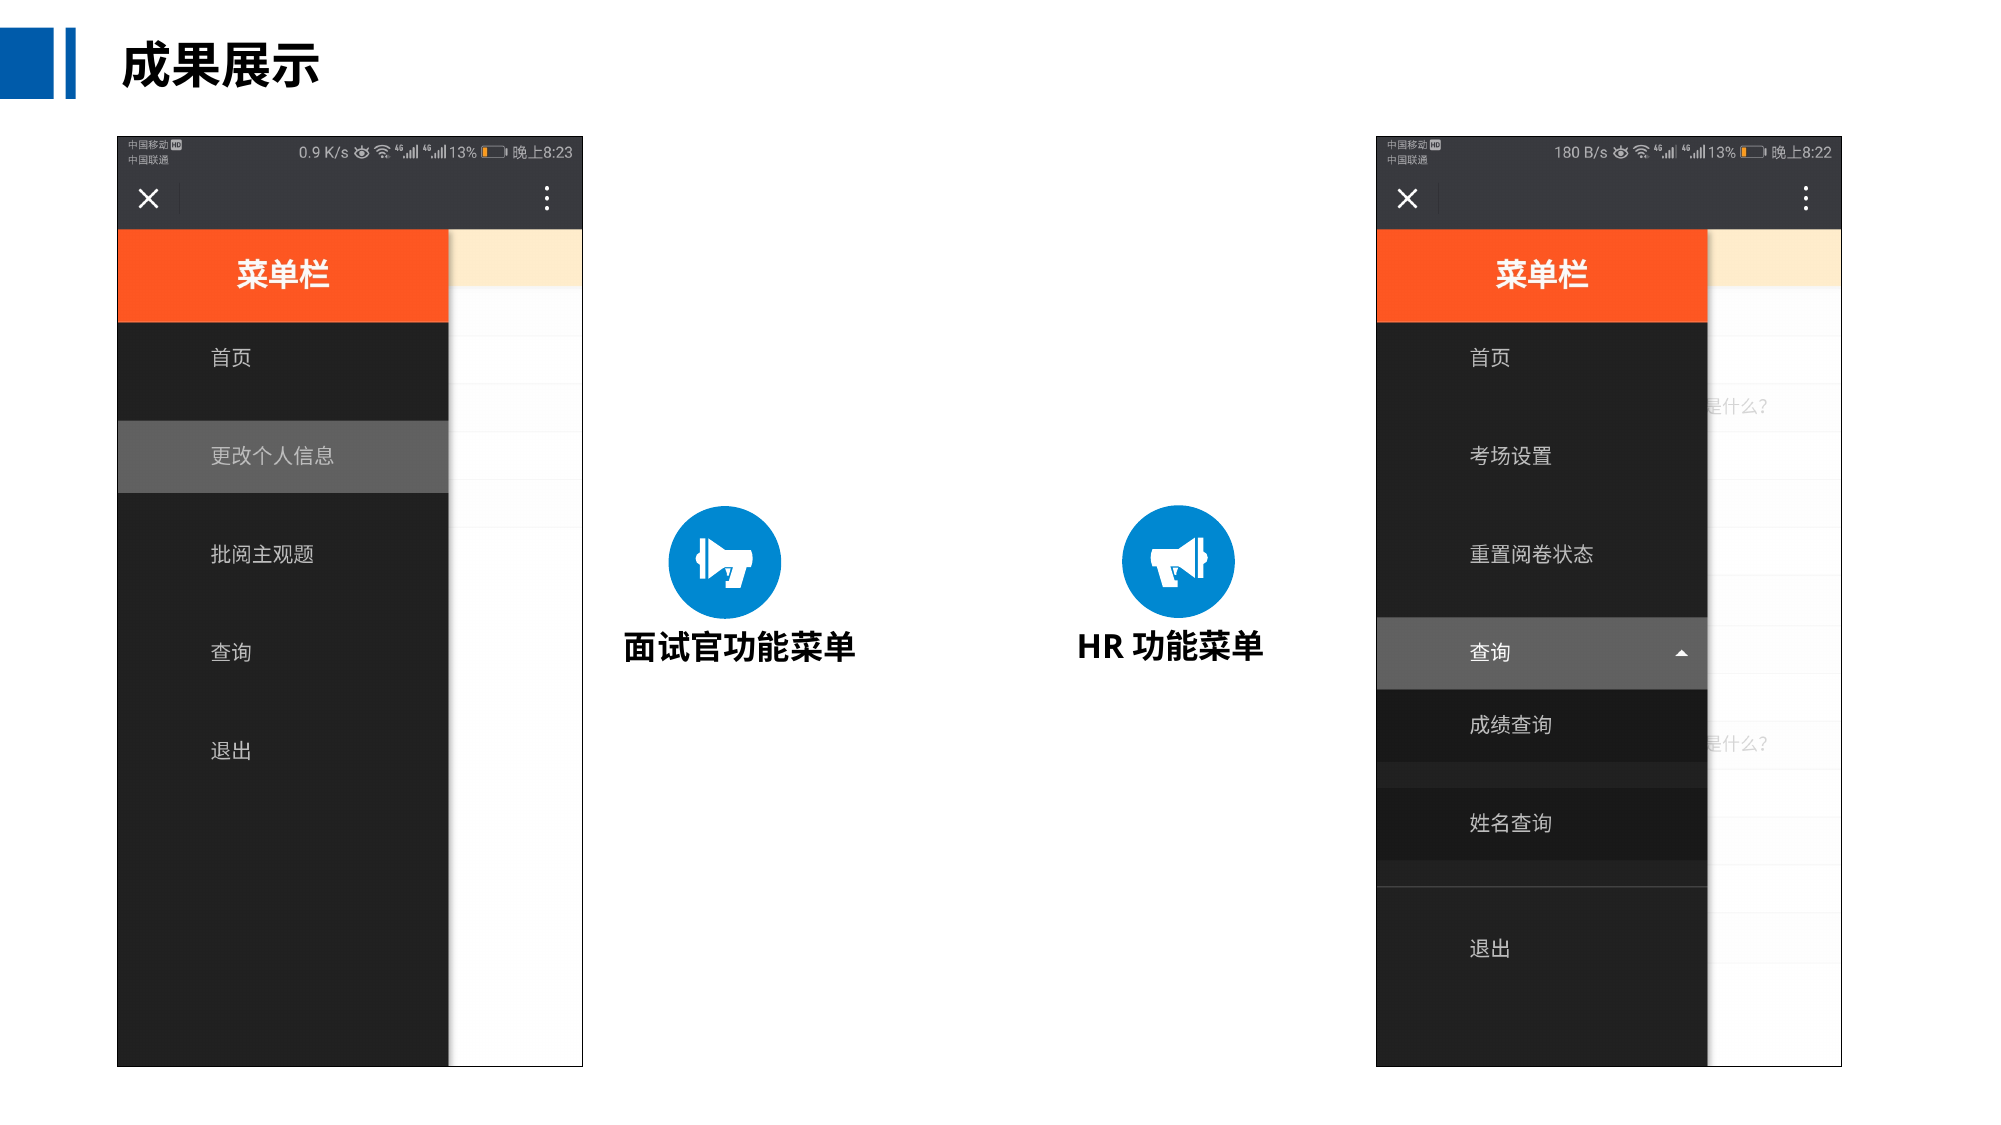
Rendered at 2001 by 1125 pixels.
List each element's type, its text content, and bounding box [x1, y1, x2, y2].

text_box [65, 27, 77, 100]
text_box 成果展示 [106, 25, 456, 101]
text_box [980, 505, 1377, 722]
picture [1376, 136, 1842, 1067]
picture [117, 136, 583, 1067]
text_box [0, 27, 55, 100]
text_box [583, 506, 924, 723]
